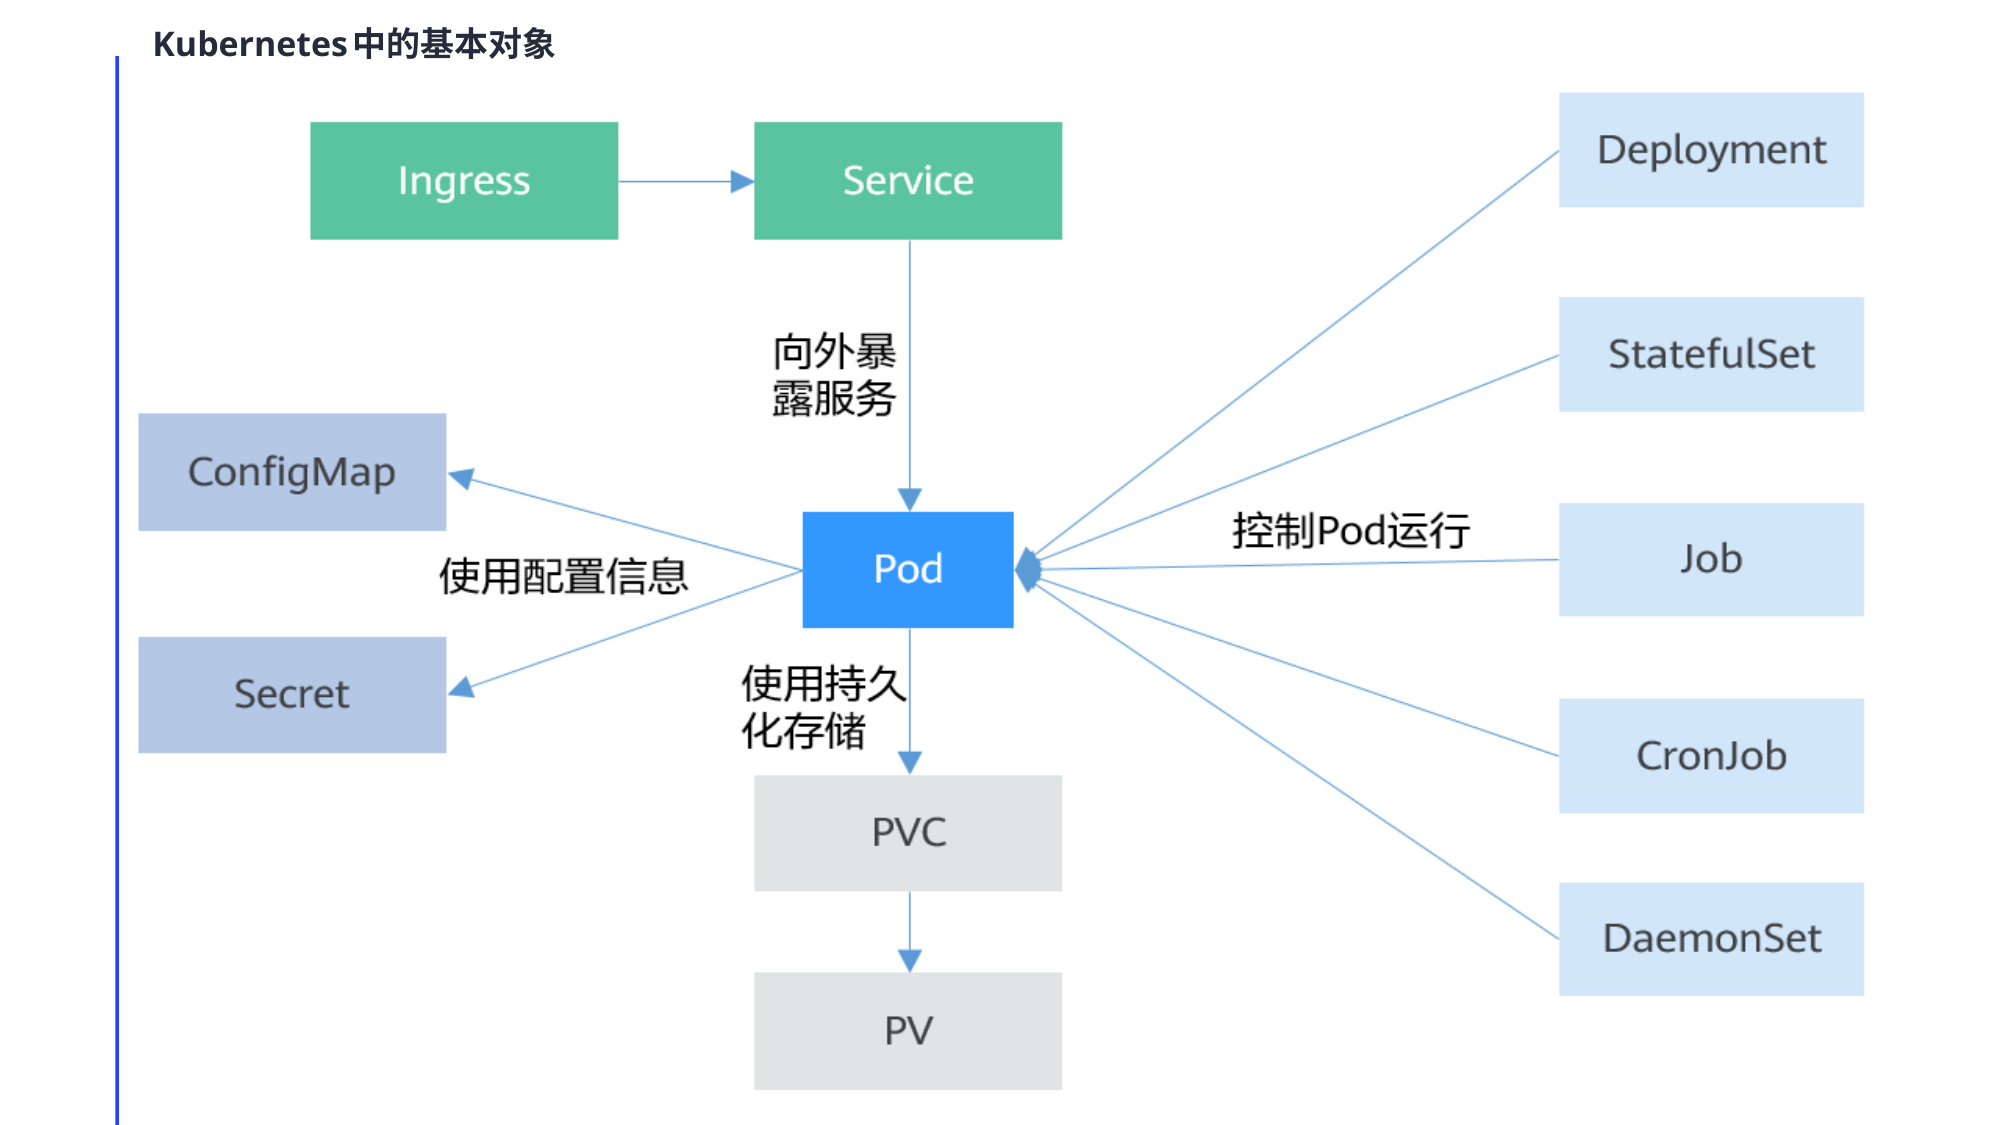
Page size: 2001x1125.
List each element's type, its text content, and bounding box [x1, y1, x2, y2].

title Kubernetes中的基本对象 [137, 19, 1863, 72]
picture [120, 84, 1880, 1105]
